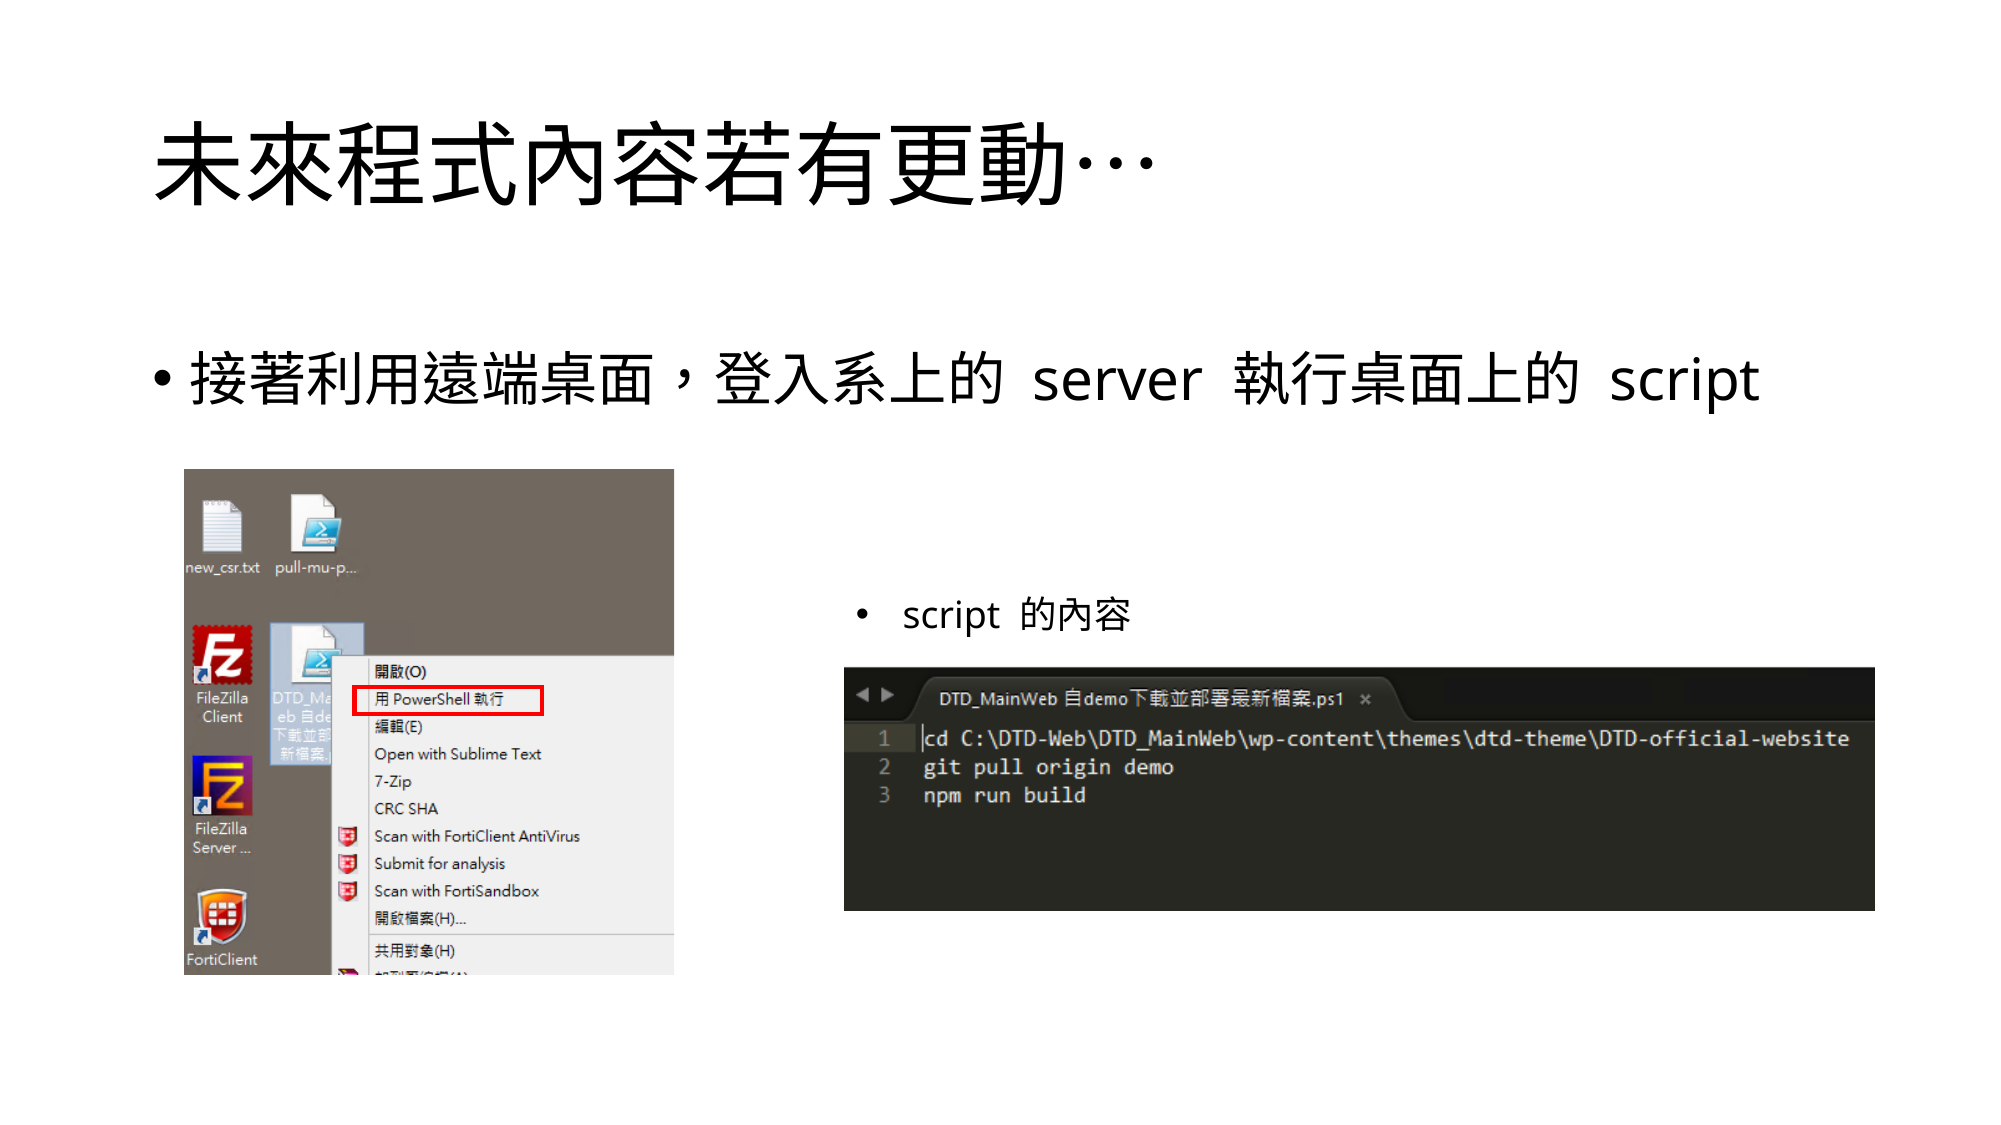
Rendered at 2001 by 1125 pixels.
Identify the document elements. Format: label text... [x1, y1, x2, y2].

picture [844, 666, 1875, 911]
title 未來程式內容若有更動… [137, 59, 1863, 278]
text_box script 的內容 [841, 583, 1147, 643]
list 接著利用遠端桌面，登入系上的 server 執行桌面上的 script [137, 299, 1863, 1014]
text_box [184, 469, 675, 975]
